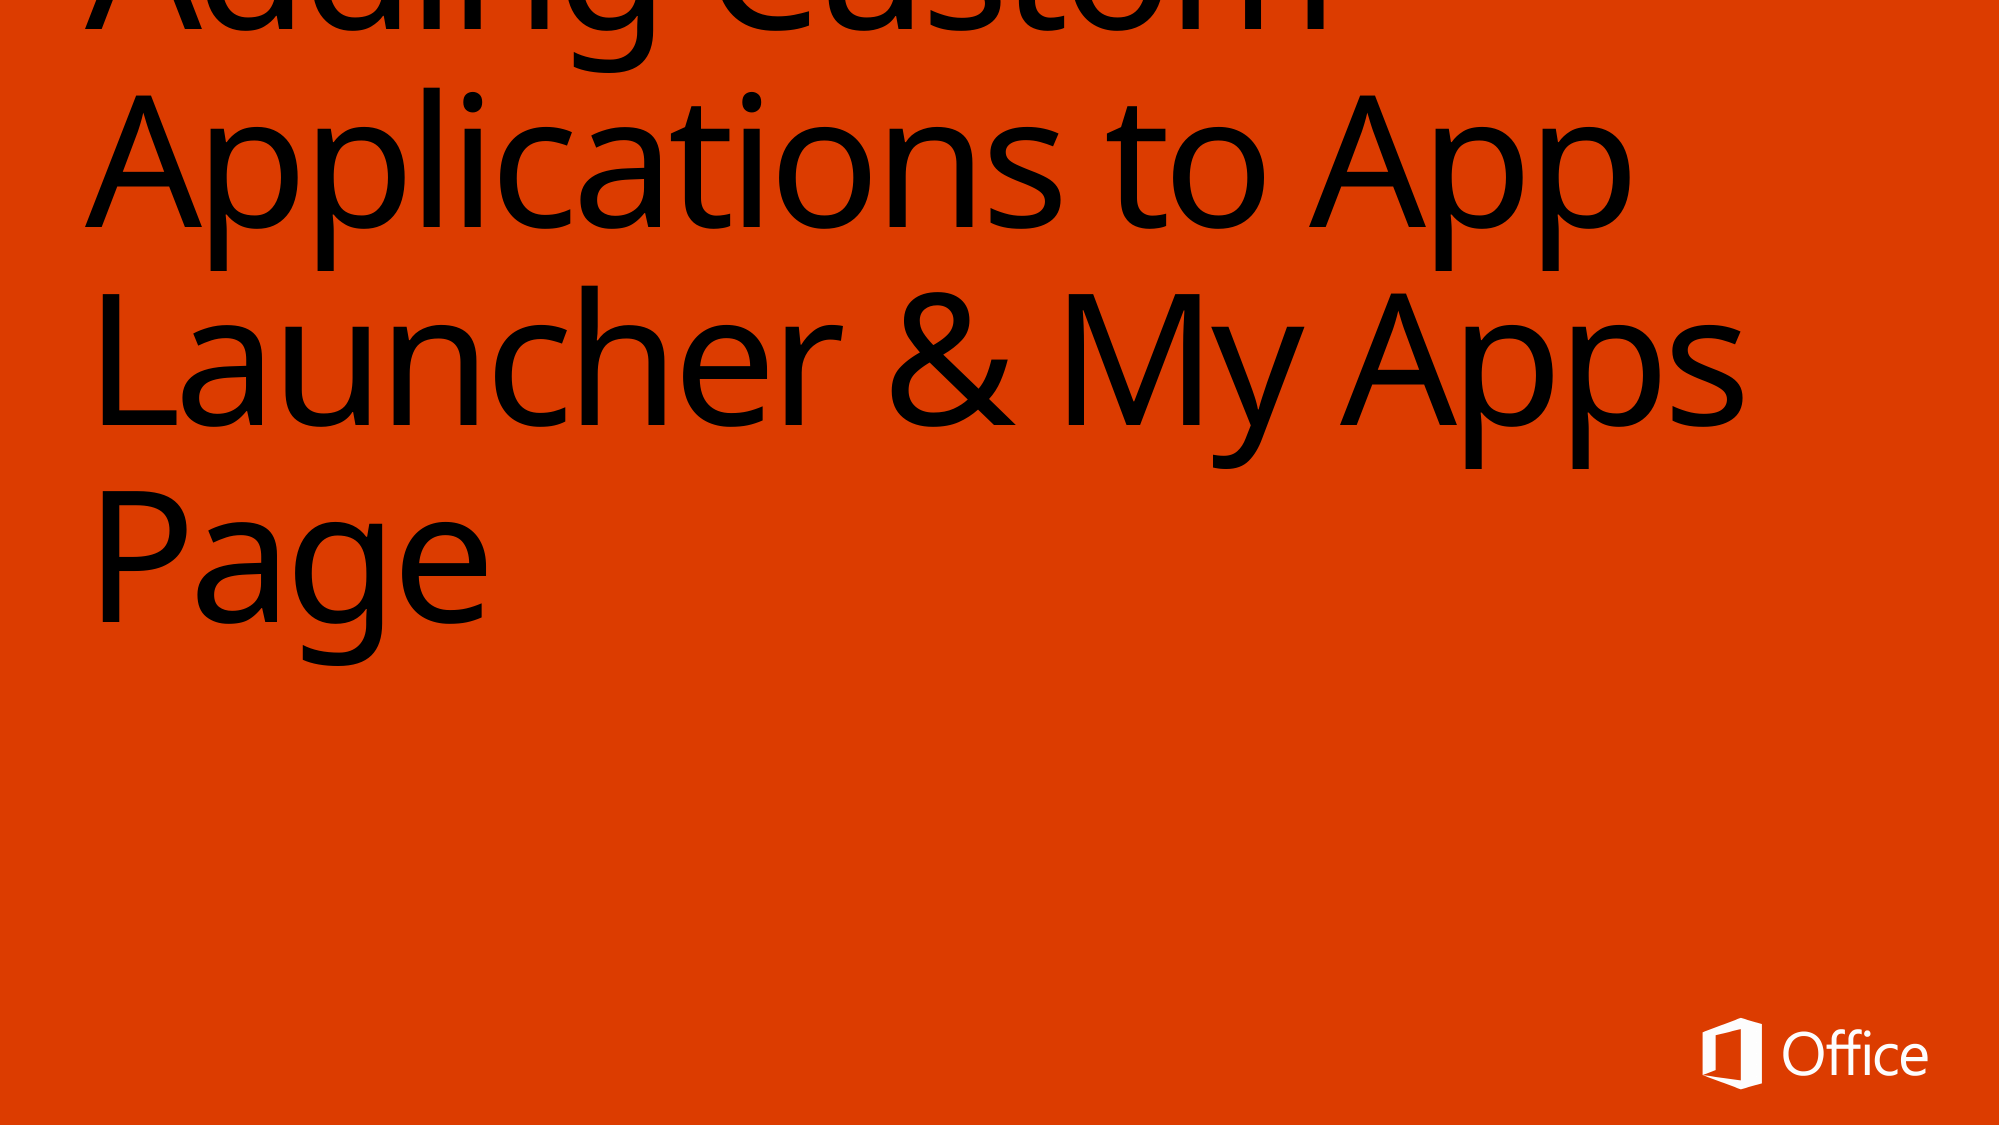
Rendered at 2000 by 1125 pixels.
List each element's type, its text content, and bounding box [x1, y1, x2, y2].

picture [1672, 986, 1958, 1121]
title Adding Custom Applications to App Launcher & My Apps Page [85, 462, 1914, 663]
